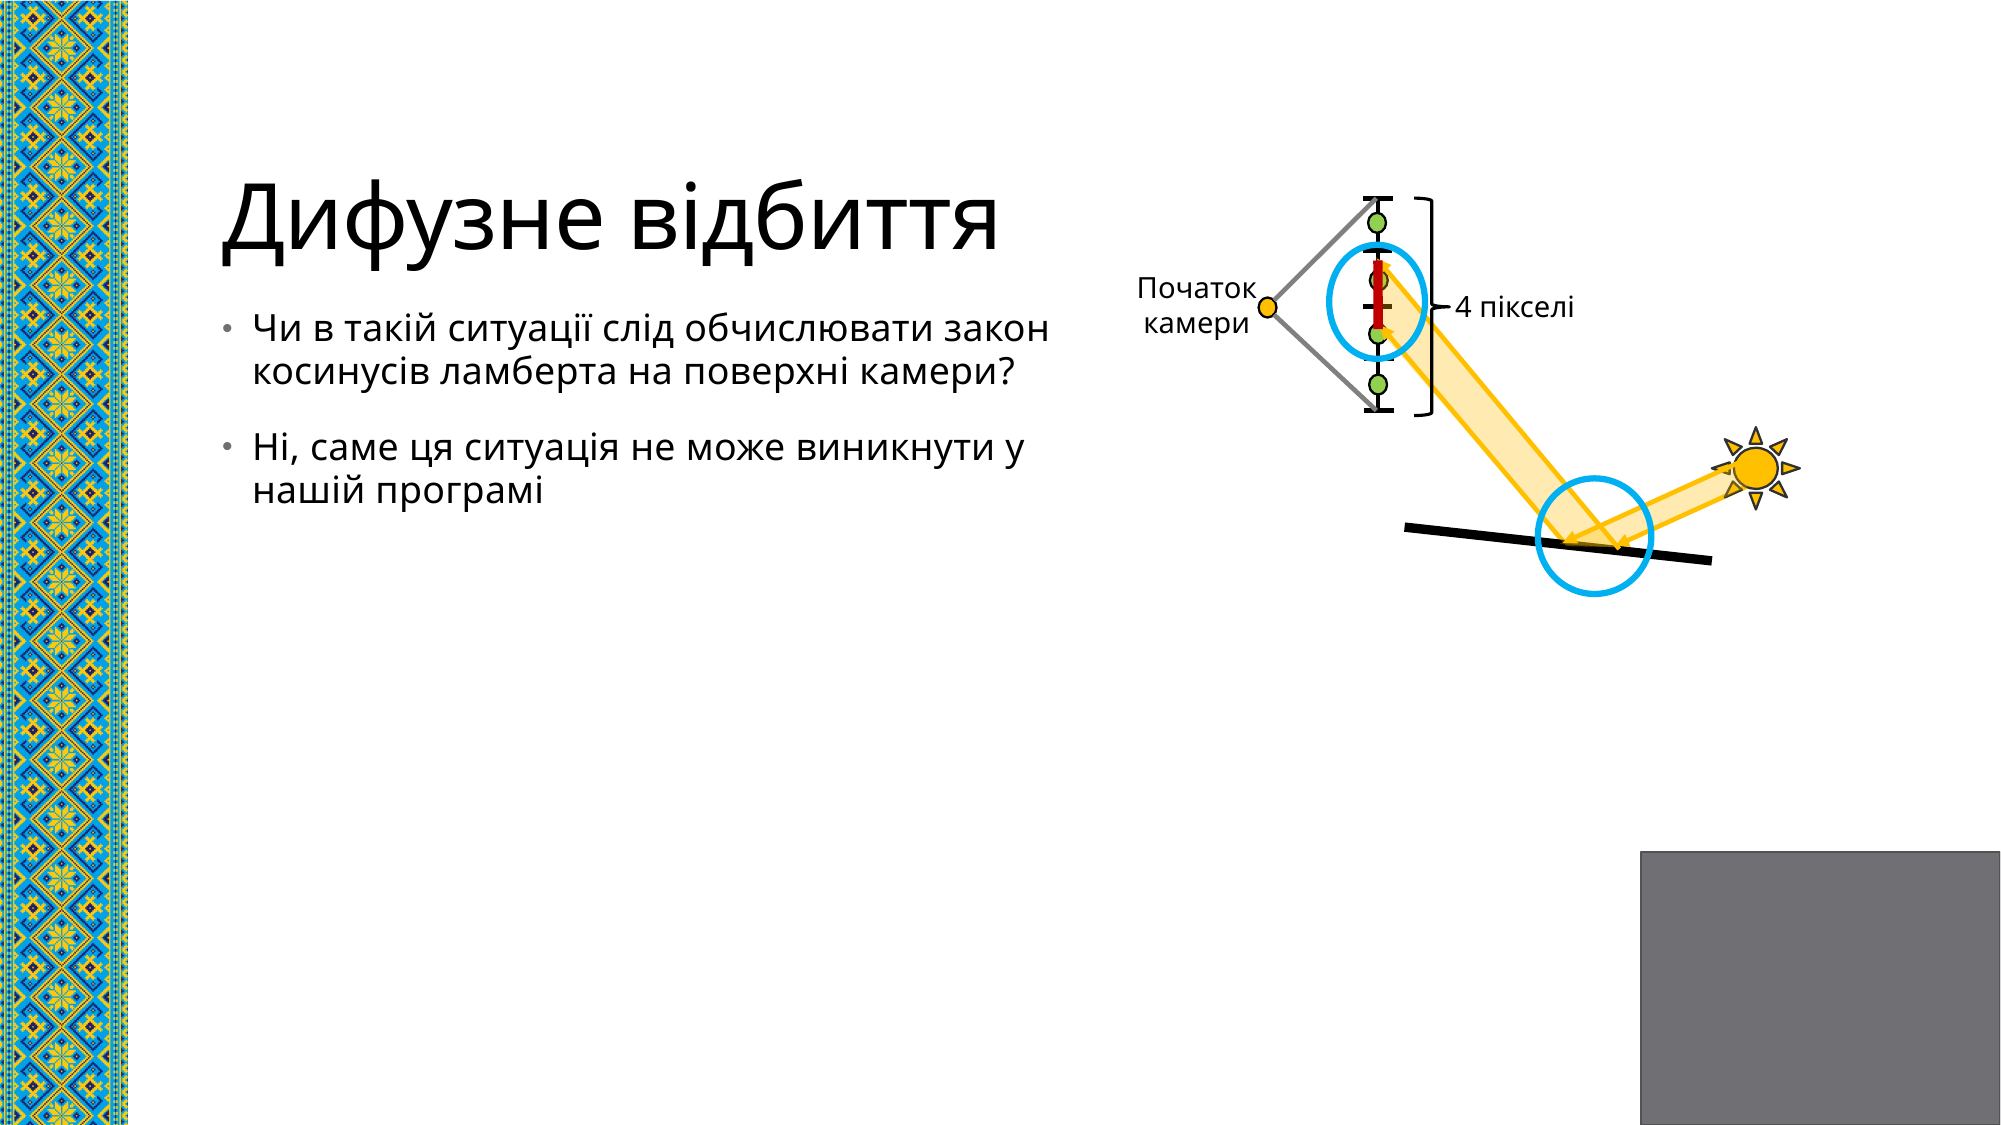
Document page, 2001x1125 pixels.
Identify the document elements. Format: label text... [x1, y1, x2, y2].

picture [14, 749, 25, 770]
picture [14, 1046, 25, 1067]
picture [79, 1076, 101, 1096]
picture [98, 275, 110, 296]
picture [99, 809, 110, 830]
picture [99, 571, 110, 592]
picture [21, 422, 45, 445]
picture [99, 453, 110, 474]
picture [99, 631, 110, 652]
picture [78, 779, 102, 800]
picture [99, 37, 110, 59]
picture [22, 719, 44, 741]
picture [0, 2, 11, 1124]
picture [79, 67, 101, 89]
picture [14, 1105, 25, 1124]
picture [98, 97, 110, 118]
picture [79, 898, 101, 919]
picture [78, 186, 102, 207]
picture [79, 1016, 102, 1037]
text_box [1404, 552, 1713, 562]
picture [14, 97, 25, 118]
picture [14, 453, 25, 474]
picture [79, 364, 102, 385]
picture [78, 957, 102, 978]
picture [14, 393, 25, 415]
picture [14, 512, 25, 533]
picture [78, 245, 102, 266]
picture [22, 67, 44, 89]
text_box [1376, 258, 1620, 550]
picture [79, 482, 101, 504]
text_box [1414, 197, 1433, 254]
picture [79, 126, 101, 148]
picture [22, 126, 44, 148]
text_box [1748, 425, 1764, 445]
picture [99, 1105, 110, 1124]
picture [14, 156, 25, 177]
picture [98, 868, 110, 889]
picture [79, 304, 101, 326]
picture [99, 749, 110, 770]
picture [14, 275, 25, 296]
picture [98, 512, 110, 533]
picture [79, 720, 102, 741]
picture [30, 2, 93, 1124]
picture [14, 868, 26, 889]
picture [14, 37, 25, 59]
picture [99, 215, 110, 237]
title Дифузне відбиття [206, 60, 1797, 278]
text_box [1273, 197, 1377, 301]
picture [99, 987, 110, 1008]
text_box [1547, 571, 1642, 596]
picture [98, 690, 110, 711]
picture [14, 809, 25, 830]
picture [22, 363, 45, 385]
picture [22, 541, 44, 563]
picture [14, 690, 26, 711]
picture [78, 601, 102, 622]
picture [120, 2, 128, 1124]
list Чи в такій ситуації слід обчислювати закон косинусів ламберта на поверхні камери? Ні, саме ця ситуація не може виникнути у нашій програмі [206, 299, 1097, 1014]
picture [79, 660, 101, 681]
text_box Початок камери [1120, 262, 1272, 347]
picture [22, 482, 44, 504]
picture [79, 838, 101, 859]
picture [21, 7, 45, 30]
picture [22, 838, 44, 860]
picture [21, 245, 45, 267]
picture [14, 334, 25, 355]
picture [14, 927, 25, 948]
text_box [1627, 458, 1748, 544]
picture [99, 156, 110, 177]
picture [98, 1046, 110, 1067]
picture [98, 334, 110, 355]
picture [22, 1075, 44, 1097]
picture [78, 423, 102, 444]
picture [79, 542, 101, 563]
picture [14, 571, 25, 592]
picture [99, 393, 110, 415]
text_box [1273, 314, 1377, 411]
picture [22, 304, 44, 326]
picture [14, 631, 25, 652]
text_box [1780, 461, 1802, 476]
picture [22, 660, 44, 682]
picture [21, 1016, 45, 1038]
picture [98, 927, 110, 948]
picture [21, 185, 45, 208]
text_box [1386, 244, 1406, 254]
text_box [1723, 438, 1788, 511]
picture [22, 897, 44, 919]
picture [21, 778, 45, 800]
picture [14, 215, 25, 237]
picture [14, 987, 25, 1008]
picture [78, 8, 102, 29]
picture [21, 600, 45, 623]
picture [21, 956, 45, 978]
